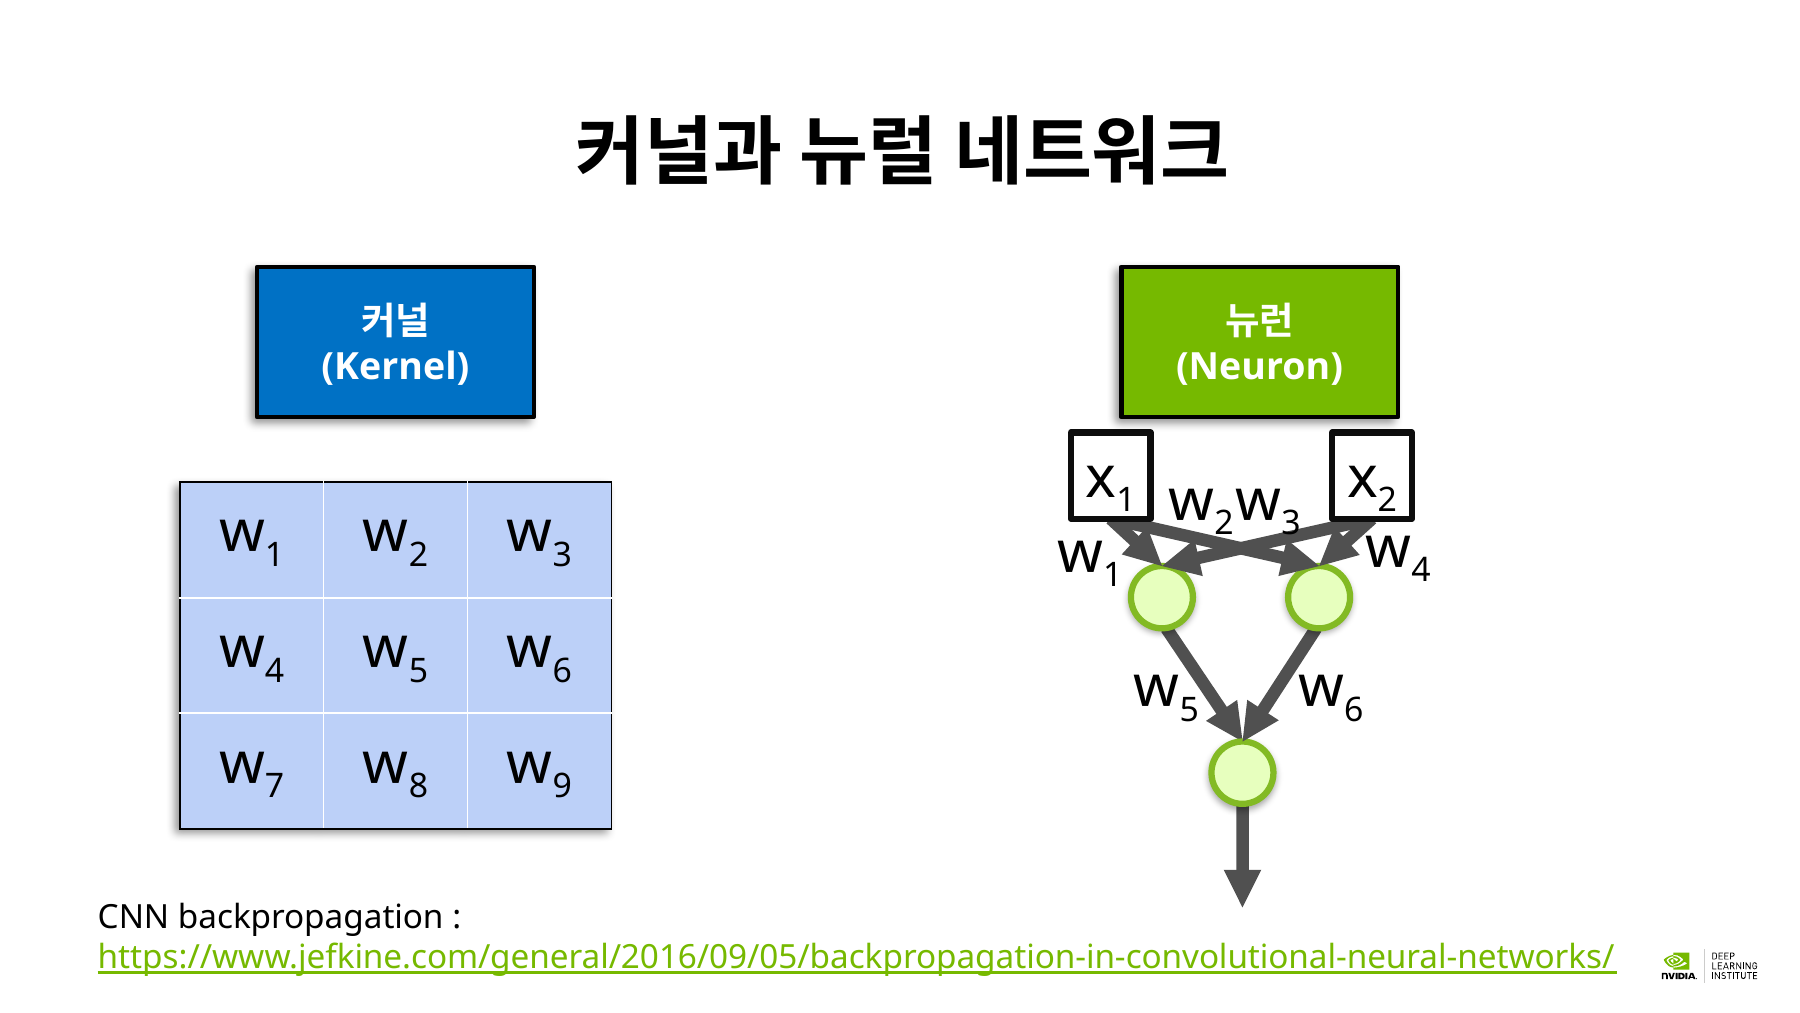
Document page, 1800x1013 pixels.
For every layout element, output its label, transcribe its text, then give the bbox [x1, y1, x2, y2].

table_cell w4 [181, 599, 323, 712]
table_header w3 [468, 483, 611, 597]
text_box 뉴런 (Neuron) [1119, 265, 1400, 419]
text_box 커널 (Kernel) [255, 265, 536, 419]
table_cell w5 [324, 599, 467, 712]
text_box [1051, 444, 1436, 908]
table_cell w7 [181, 714, 323, 828]
table_header w2 [324, 483, 467, 597]
table_cell w9 [468, 714, 611, 828]
title 커널과 뉴럴 네트워크 [84, 104, 1722, 203]
table_cell w8 [324, 714, 467, 828]
table_cell w6 [468, 599, 611, 712]
text_box CNN backpropagation : https://www.jefkine.com/general/2016/09/05/backpropagation-in-convolutional-neural-networks/ [81, 891, 1634, 1013]
table_header w1 [181, 483, 323, 597]
